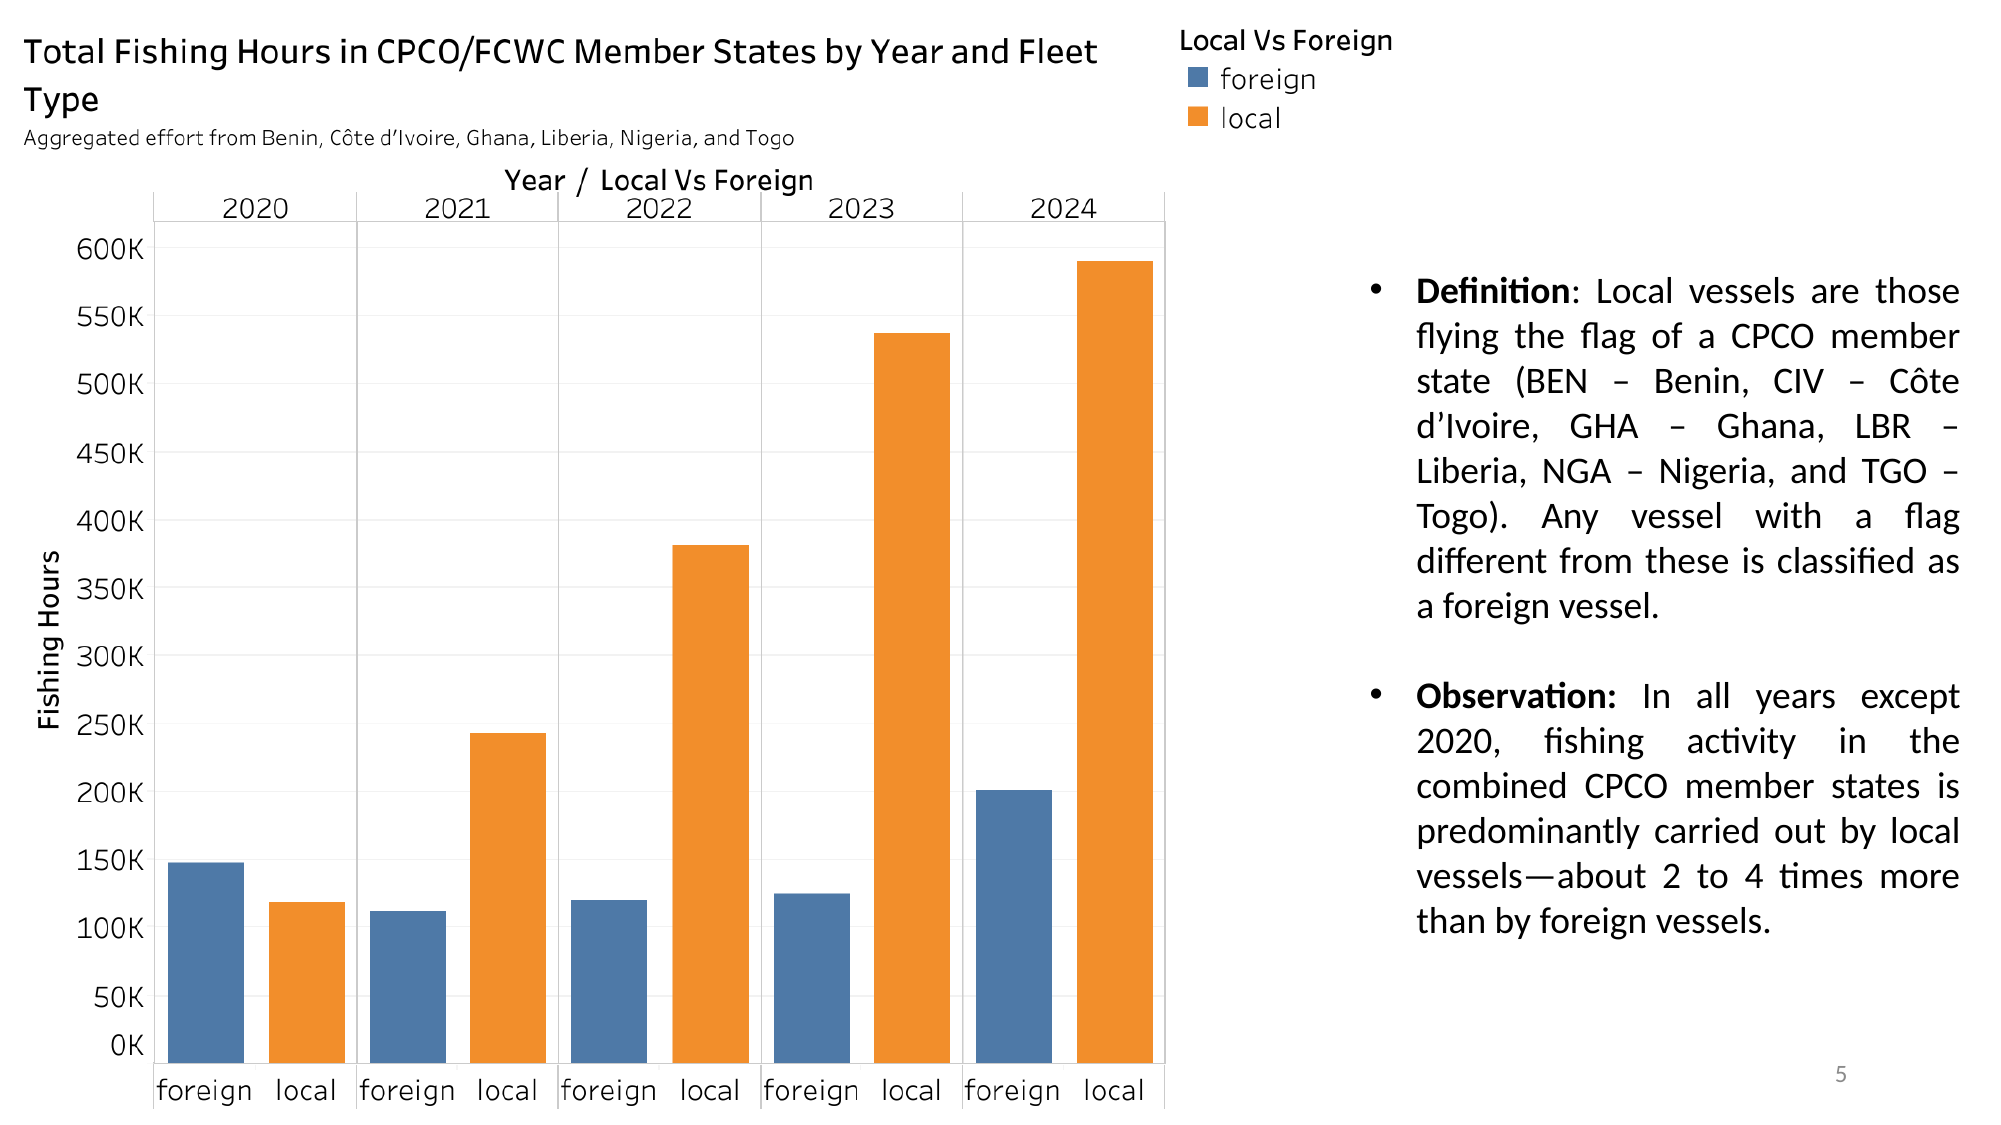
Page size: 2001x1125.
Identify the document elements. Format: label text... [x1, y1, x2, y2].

slide_number 5 [1412, 1042, 1863, 1103]
picture [0, 0, 1407, 1125]
text_box Definition: Local vessels are those flying the flag of a CPCO member state (BEN – Benin, CIV – Côte d’Ivoire, GHA – Ghana, LBR – Liberia, NGA – Nigeria, and TGO – Togo). Any vessel with a flag different from these is classified as a foreign vessel. Observation: In all years except 2020, fishing activity in the combined CPCO member states is predominantly carried out by local vessels—about 2 to 4 times more than by foreign vessels. [1407, 168, 1976, 949]
